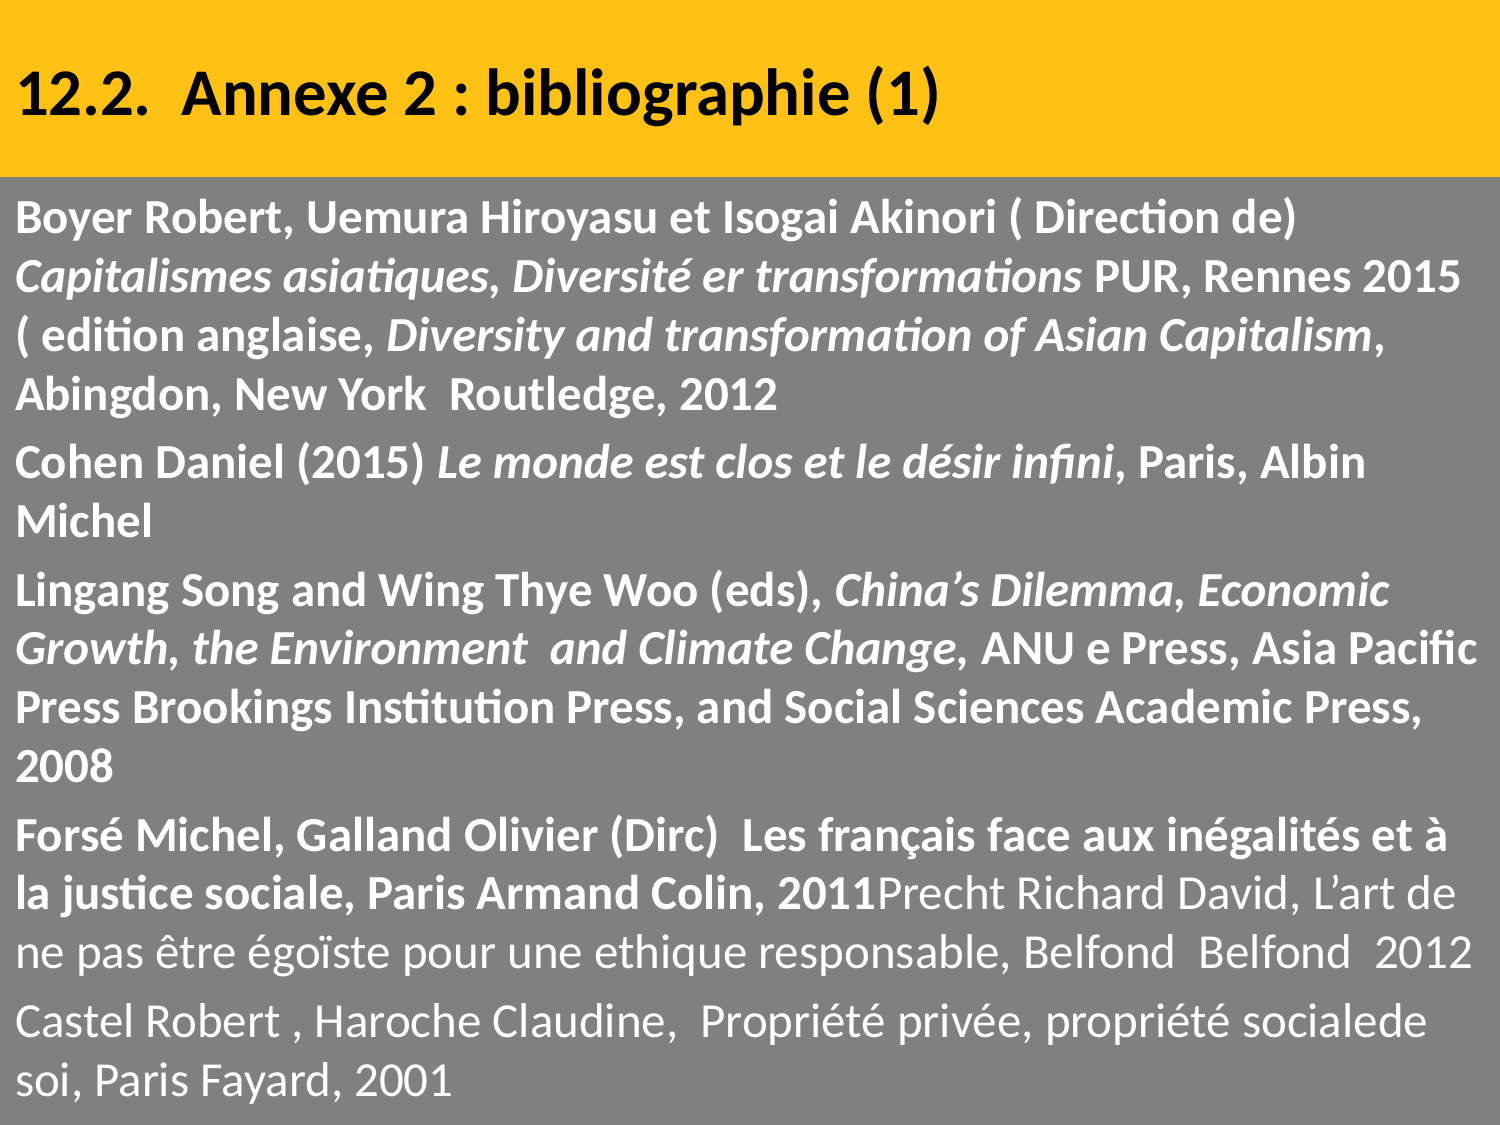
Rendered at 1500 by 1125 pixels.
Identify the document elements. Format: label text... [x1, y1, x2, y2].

title 12.2. Annexe 2 : bibliographie (1) [0, 0, 1500, 177]
list Boyer Robert, Uemura Hiroyasu et Isogai Akinori ( Direction de) Capitalismes asiatiques, Diversité er transformations PUR, Rennes 2015 ( edition anglaise, Diversity and transformation of Asian Capitalism, Abingdon, New York Routledge, 2012 Cohen Daniel (2015) Le monde est clos et le désir infini, Paris, Albin Michel Lingang Song and Wing Thye Woo (eds), China’s Dilemma, Economic Growth, the Environment and Climate Change, ANU e Press, Asia Pacific Press Brookings Institution Press, and Social Sciences Academic Press, 2008 Forsé Michel, Galland Olivier (Dirc) Les français face aux inégalités et à la justice sociale, Paris Armand Colin, 2011Precht Richard David, L’art de ne pas être égoïste pour une ethique responsable, Belfond Belfond 2012 Castel Robert , Haroche Claudine, Propriété privée, propriété socialede soi, Paris Fayard, 2001 [0, 177, 1500, 1125]
